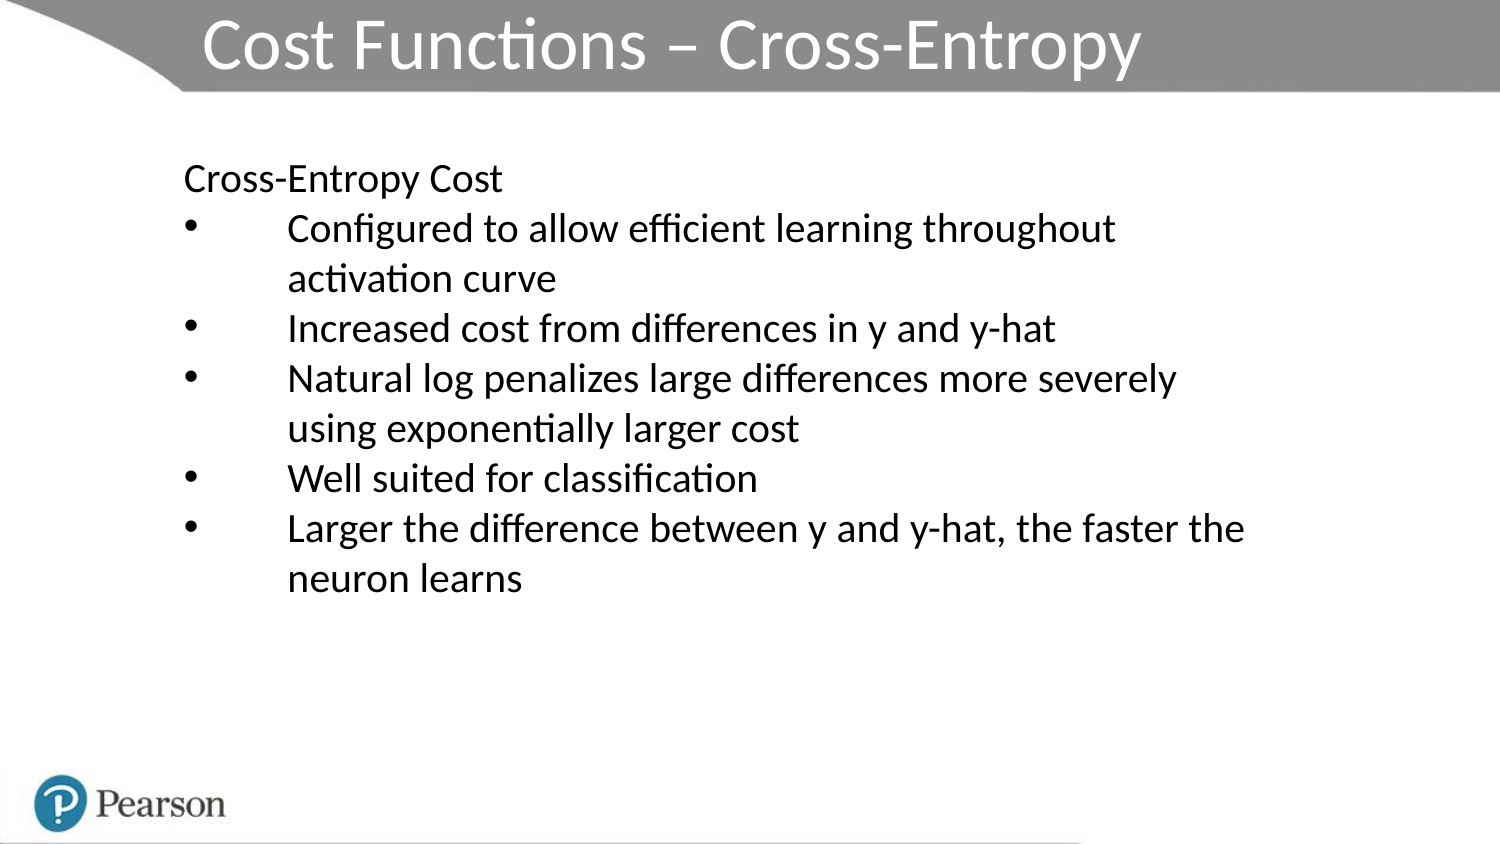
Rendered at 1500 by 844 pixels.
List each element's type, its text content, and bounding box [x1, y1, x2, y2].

text_box Cross-Entropy Cost Configured to allow efficient learning throughout activation curve Increased cost from differences in y and y-hat Natural log penalizes large differences more severely using exponentially larger cost Well suited for classification Larger the difference between y and y-hat, the faster the neuron learns [159, 142, 1290, 646]
picture [0, 0, 1500, 844]
text_box Cost Functions – Cross-Entropy [187, 0, 1426, 79]
